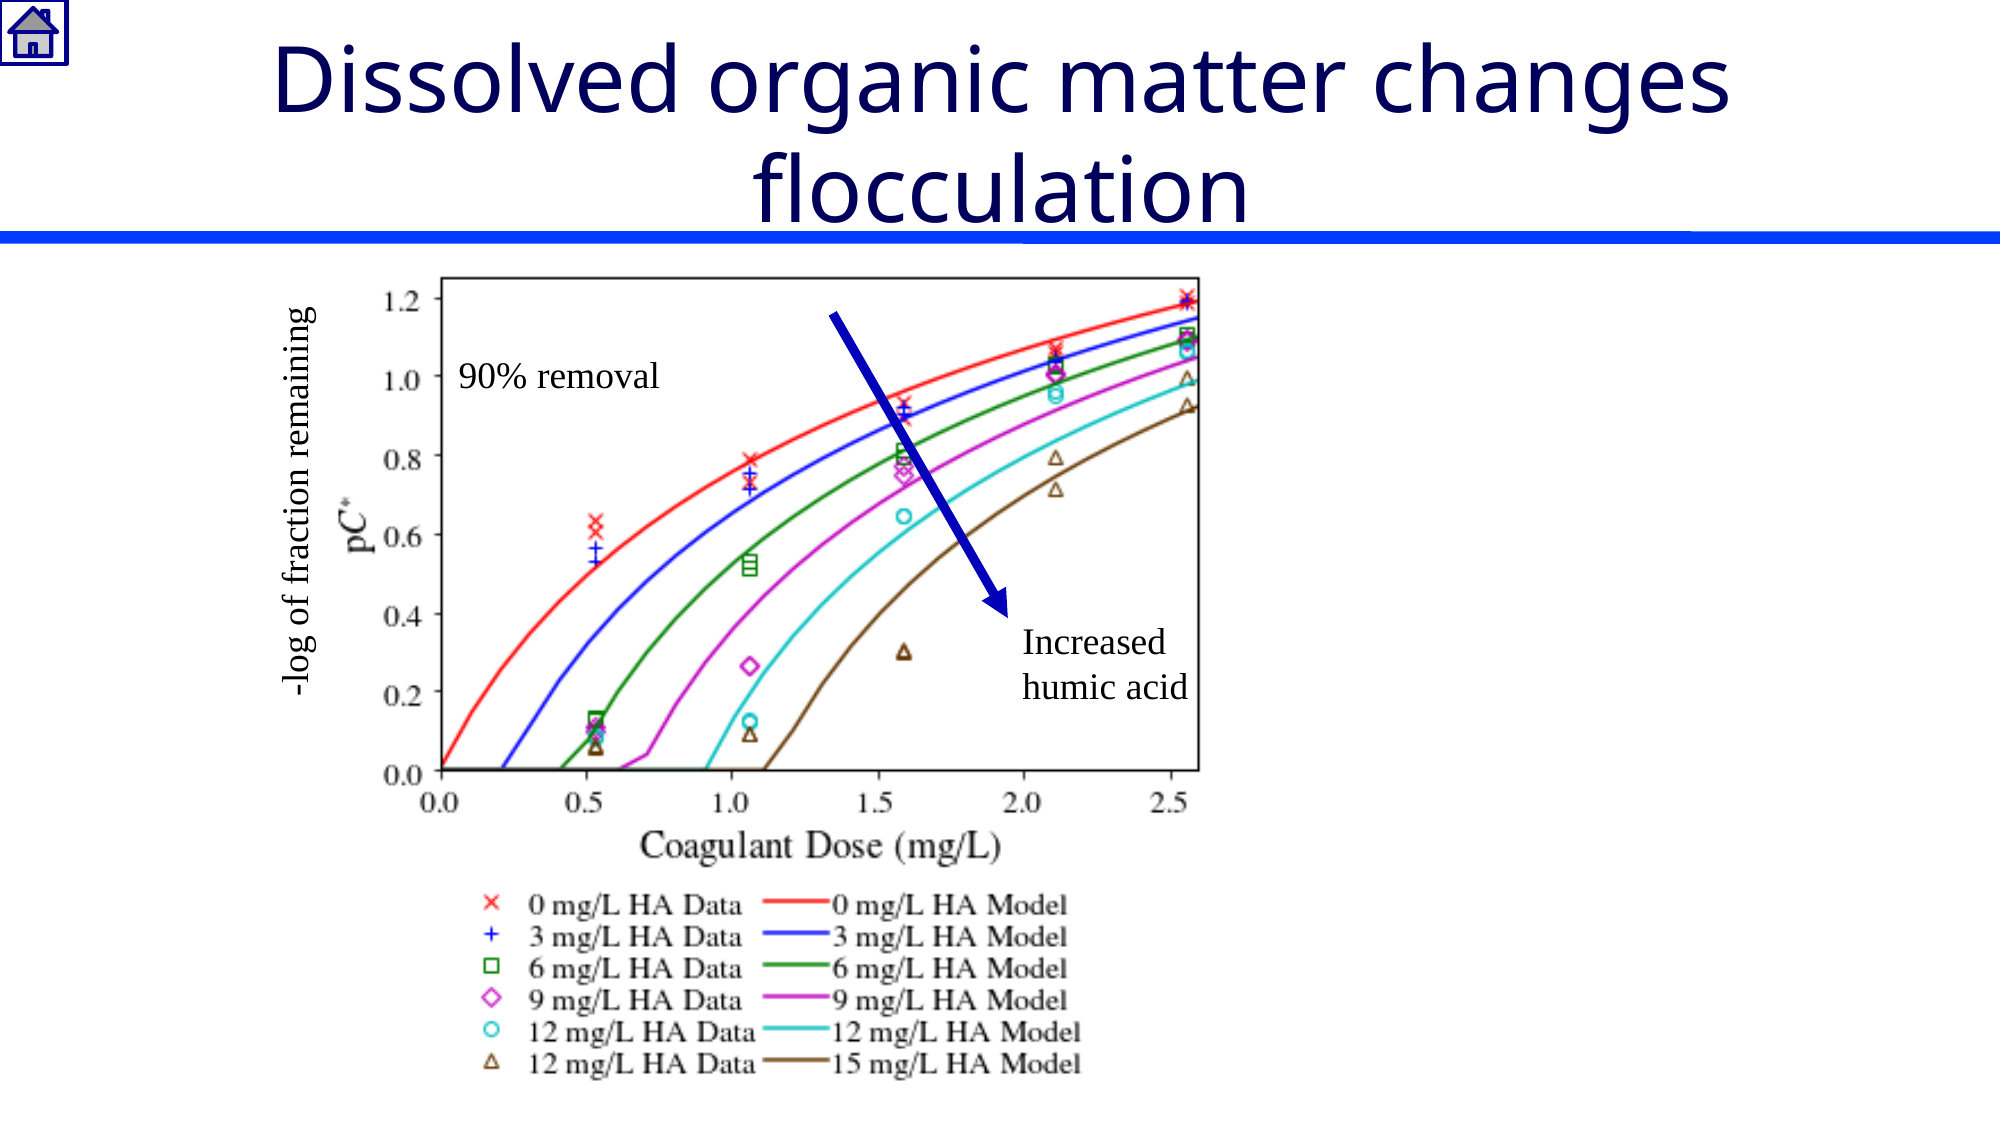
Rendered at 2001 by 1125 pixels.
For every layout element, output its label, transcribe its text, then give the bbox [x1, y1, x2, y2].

title Dissolved organic matter changes flocculation [75, 37, 1930, 225]
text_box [832, 313, 1008, 619]
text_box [262, 255, 1223, 1099]
